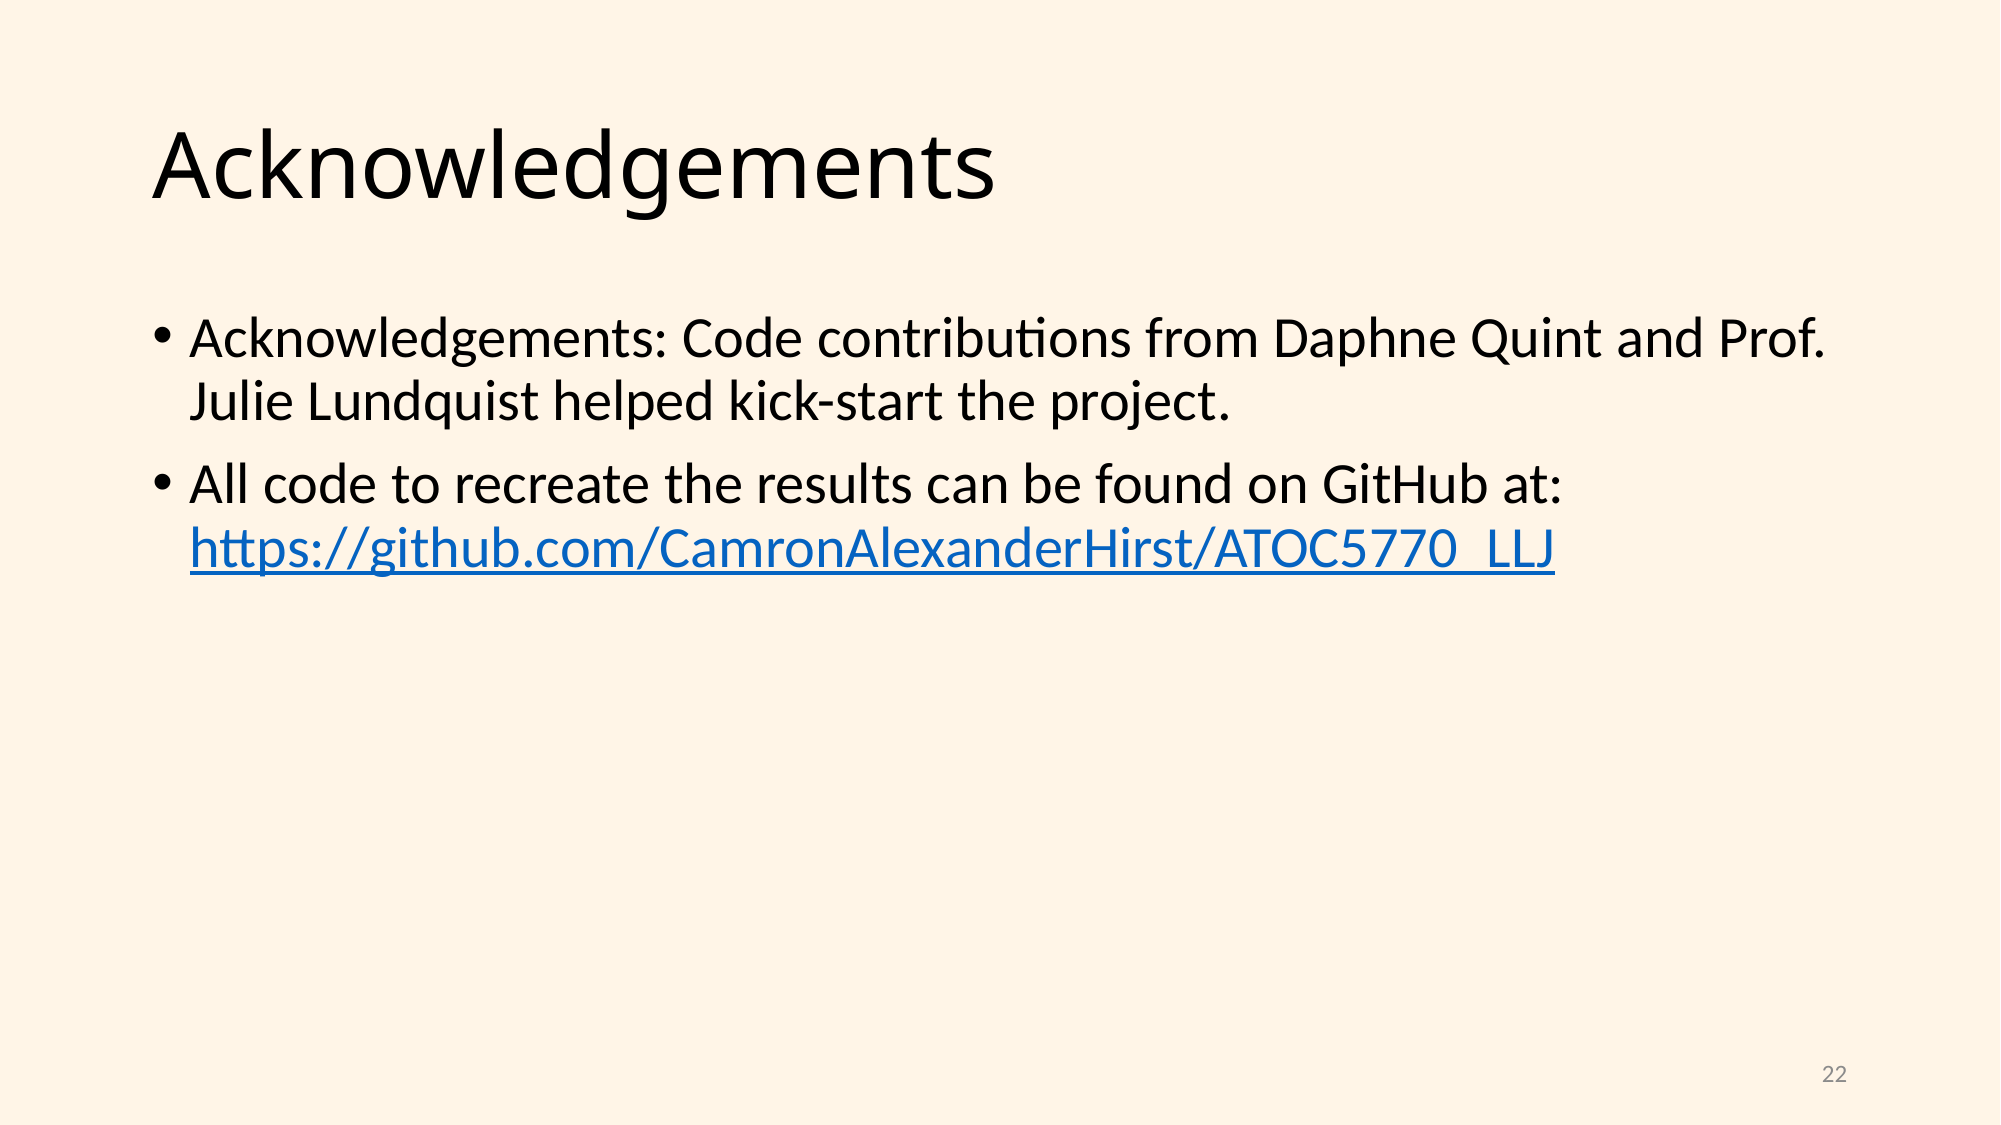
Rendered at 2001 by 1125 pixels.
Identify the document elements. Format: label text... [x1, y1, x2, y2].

title Acknowledgements [137, 59, 1863, 278]
list Acknowledgements: Code contributions from Daphne Quint and Prof. Julie Lundquist helped kick-start the project. All code to recreate the results can be found on GitHub at: https://github.com/CamronAlexanderHirst/ATOC5770_LLJ [137, 299, 1863, 1014]
slide_number 22 [1412, 1042, 1863, 1103]
